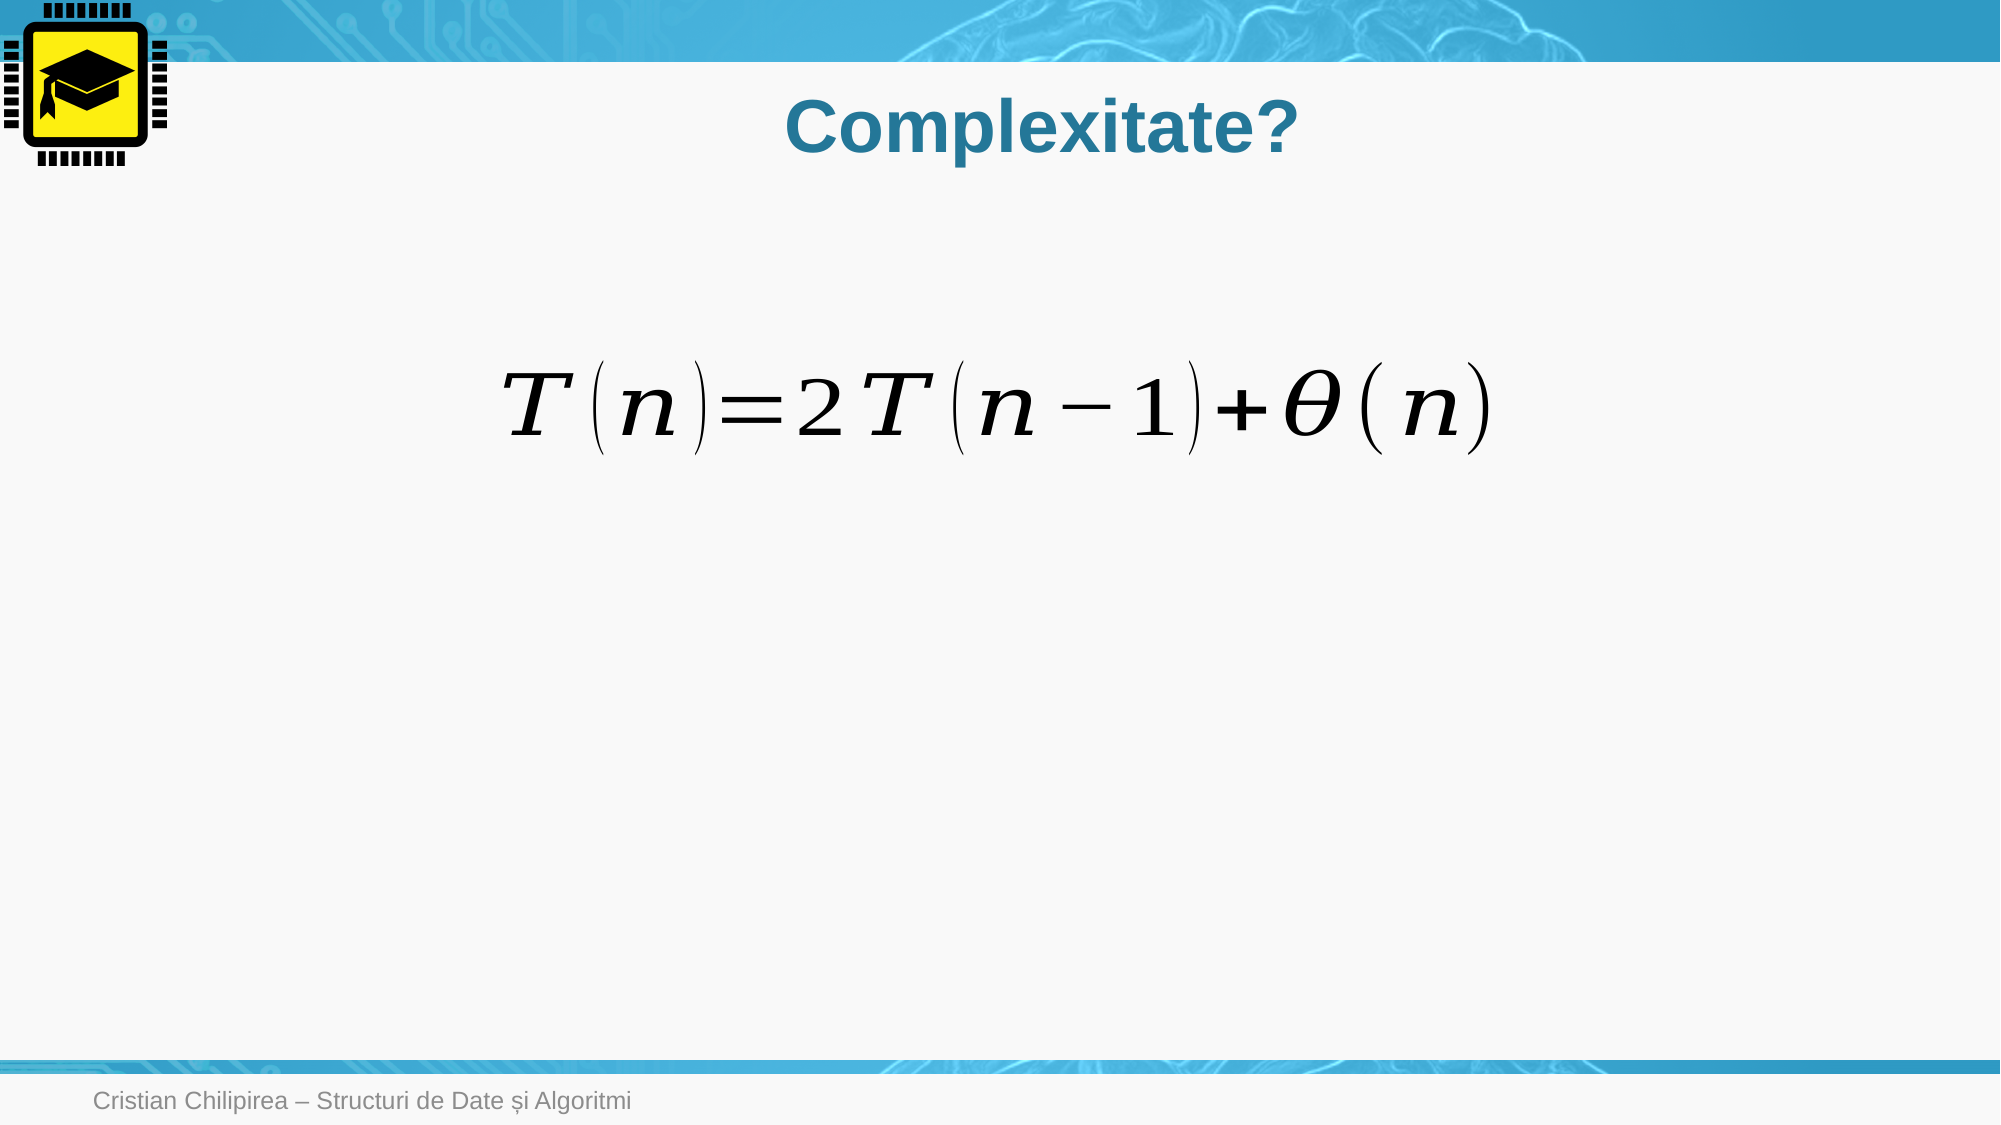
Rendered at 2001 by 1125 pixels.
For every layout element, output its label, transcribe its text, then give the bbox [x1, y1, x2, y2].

picture [0, 1060, 2000, 1074]
picture [0, 0, 2000, 166]
title Complexitate? [170, 76, 1915, 180]
footer Cristian Chilipirea – Structuri de Date și Algoritmi [77, 1073, 1338, 1125]
